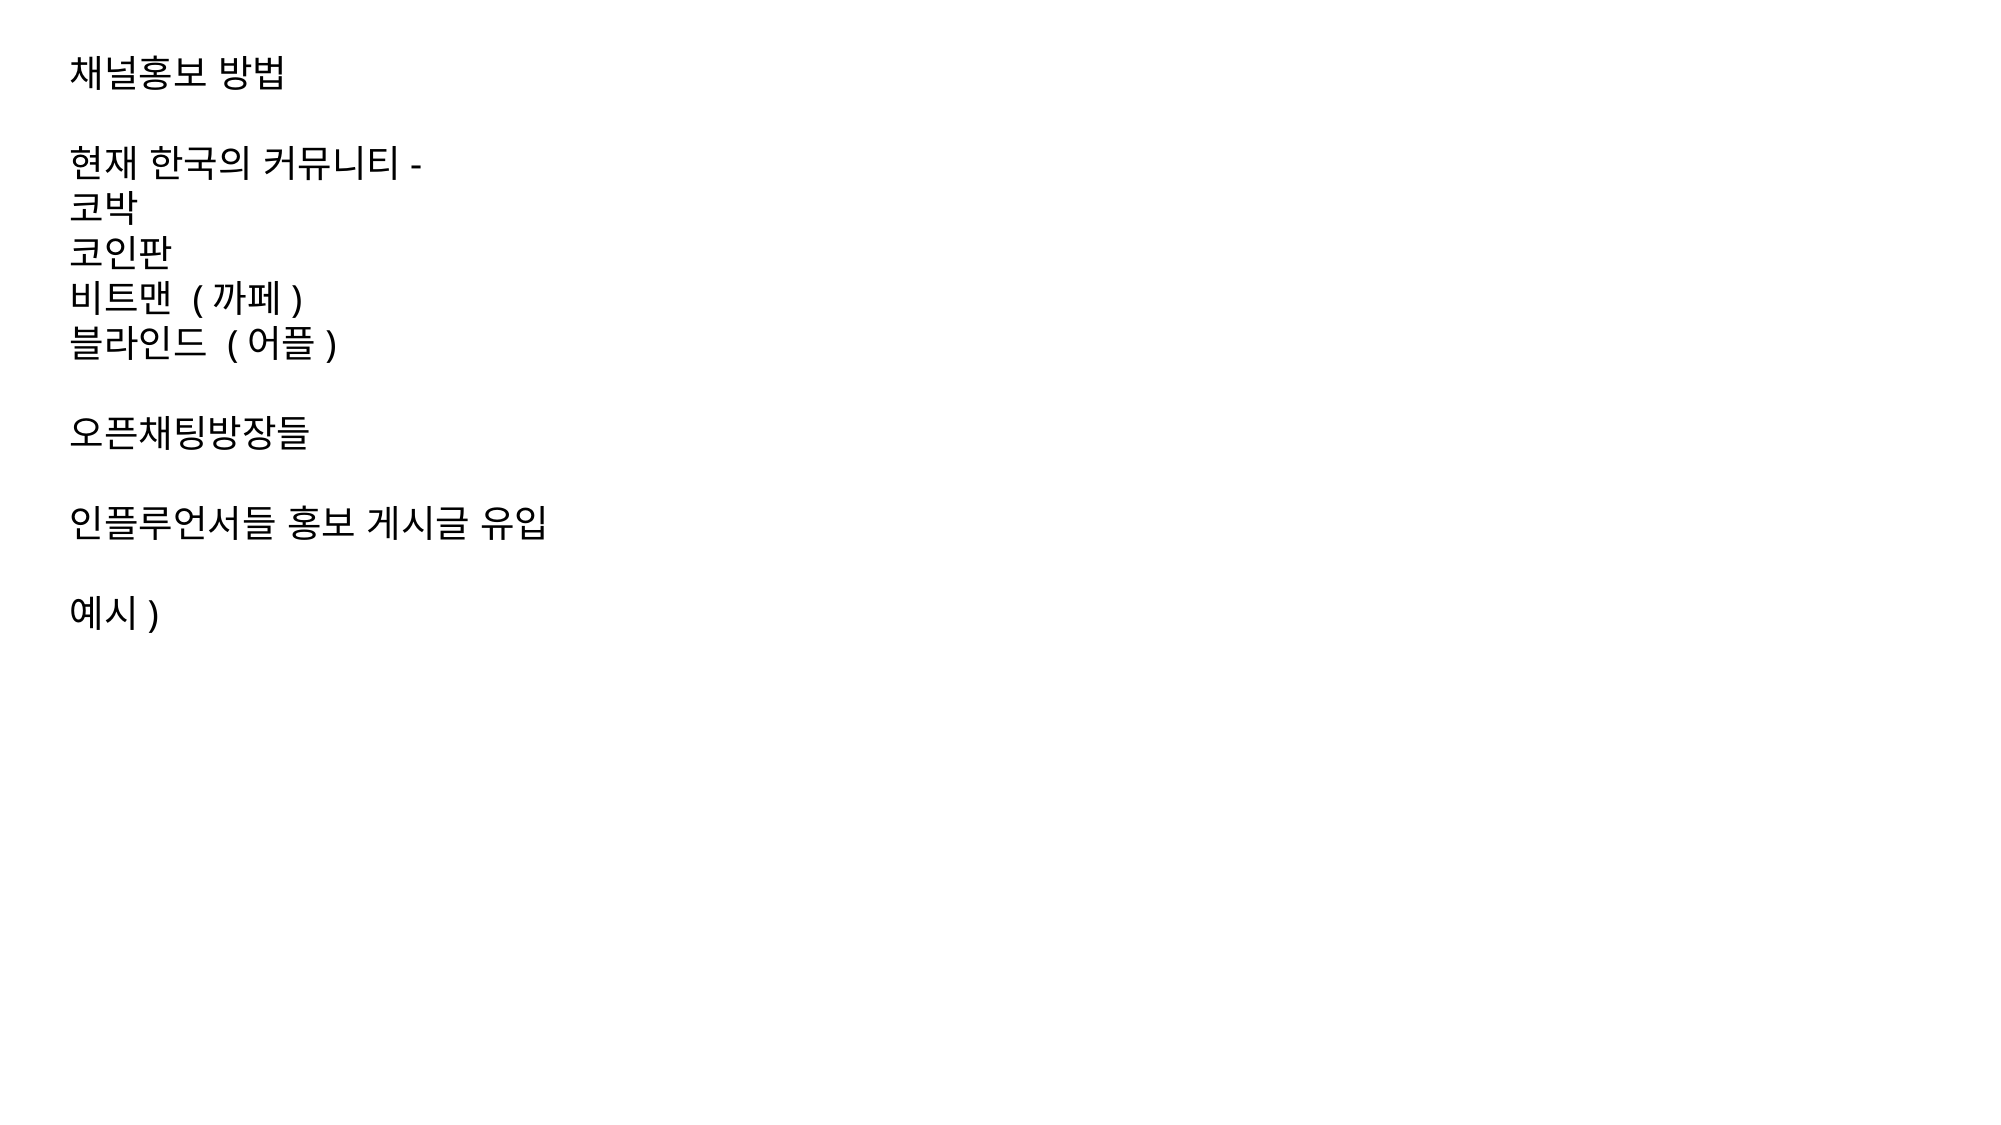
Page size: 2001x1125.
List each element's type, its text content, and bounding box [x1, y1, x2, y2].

text_box 채널홍보 방법 현재 한국의 커뮤니티- 코박 코인판 비트맨 (까페) 블라인드 (어플) 오픈채팅방장들 인플루언서들 홍보 게시글 유입 예시) [55, 42, 1055, 688]
